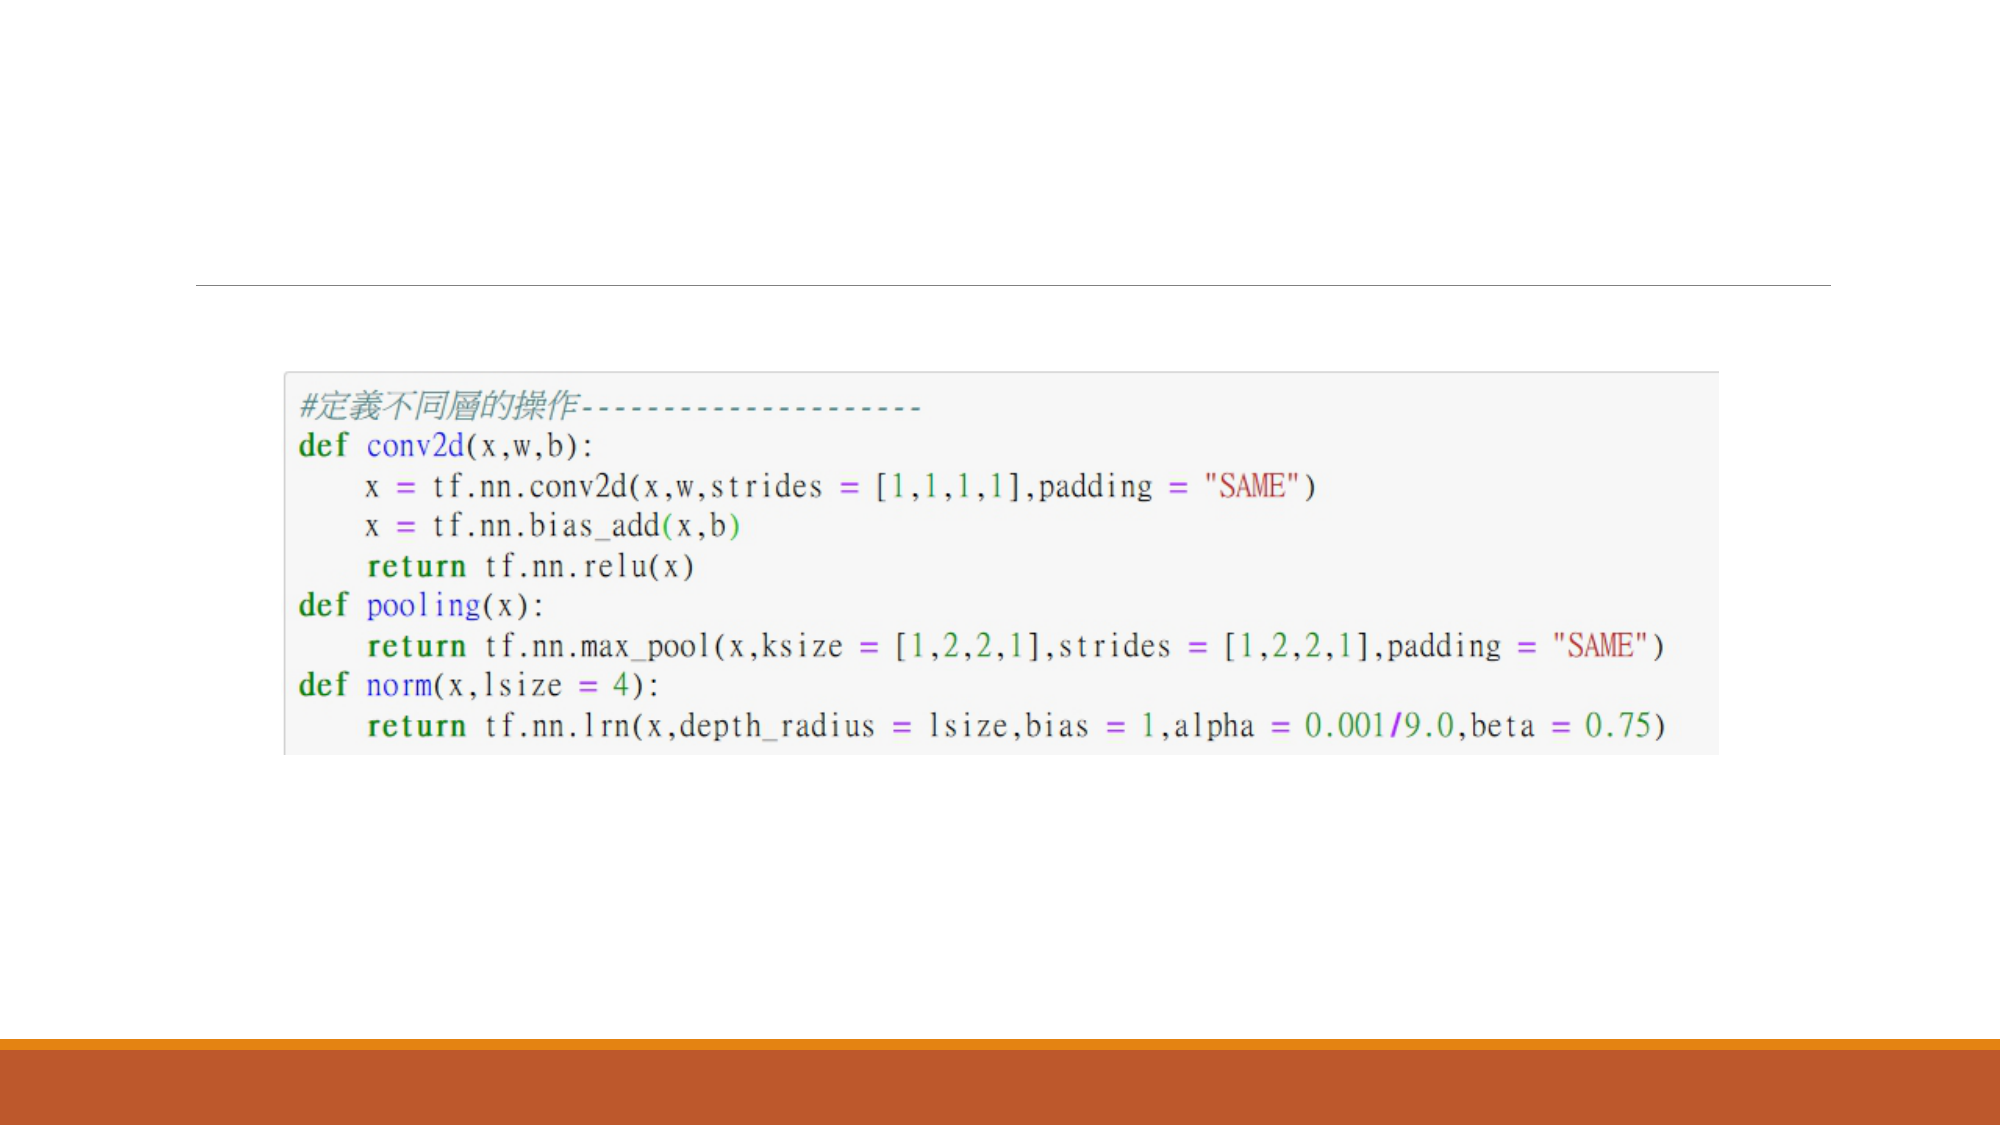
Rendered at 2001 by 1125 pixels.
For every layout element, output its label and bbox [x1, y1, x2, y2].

picture [280, 369, 1720, 756]
